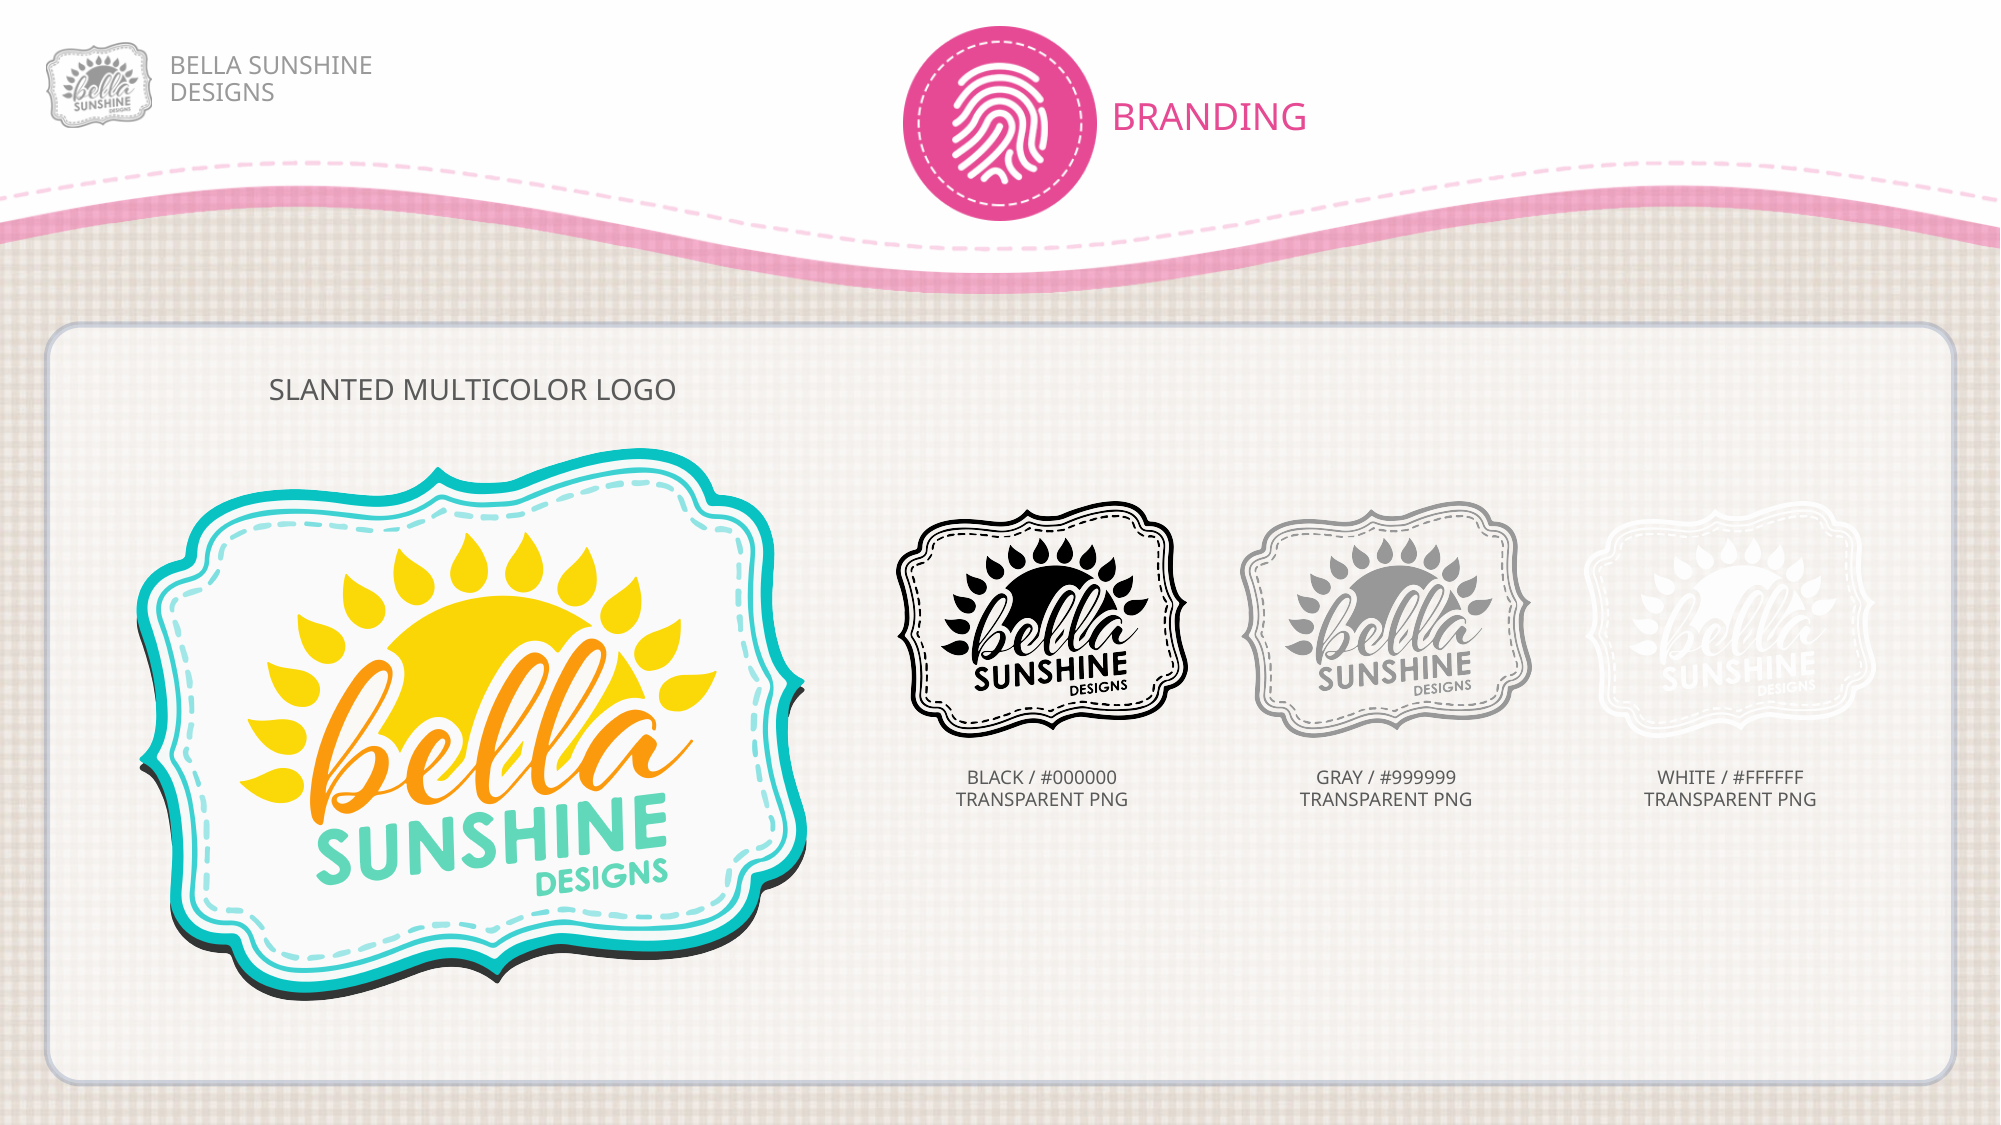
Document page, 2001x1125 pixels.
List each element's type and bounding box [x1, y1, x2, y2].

text_box [903, 26, 1640, 221]
picture [0, 0, 2000, 1125]
text_box [896, 758, 1876, 819]
